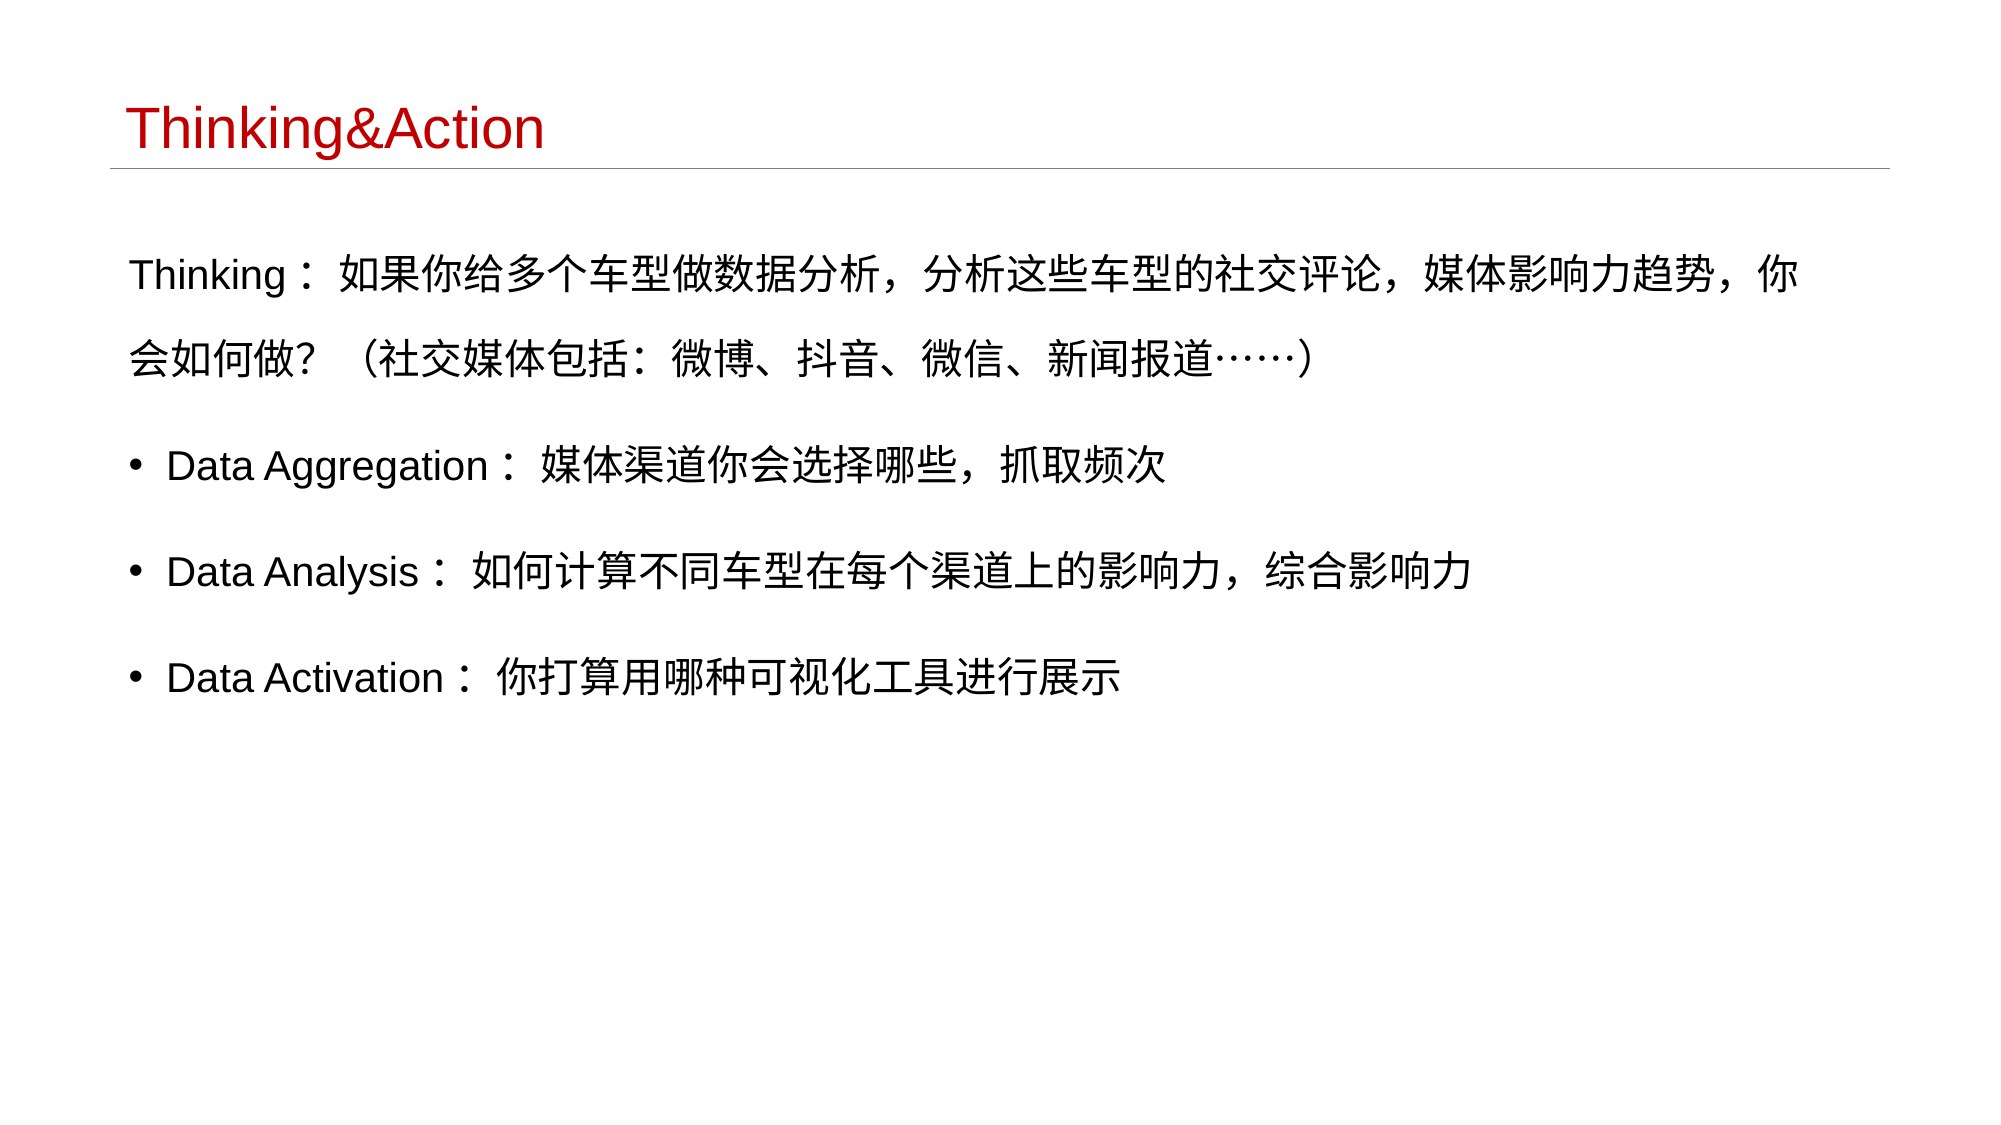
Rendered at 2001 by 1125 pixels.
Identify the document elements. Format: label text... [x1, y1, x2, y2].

list Thinking：如果你给多个车型做数据分析，分析这些车型的社交评论，媒体影响力趋势，你会如何做？（社交媒体包括：微博、抖音、微信、新闻报道……） Data Aggregation：媒体渠道你会选择哪些，抓取频次 Data Analysis：如何计算不同车型在每个渠道上的影响力，综合影响力 Data Activation：你打算用哪种可视化工具进行展示 [113, 205, 1839, 1031]
title Thinking&Action [109, 0, 1890, 169]
